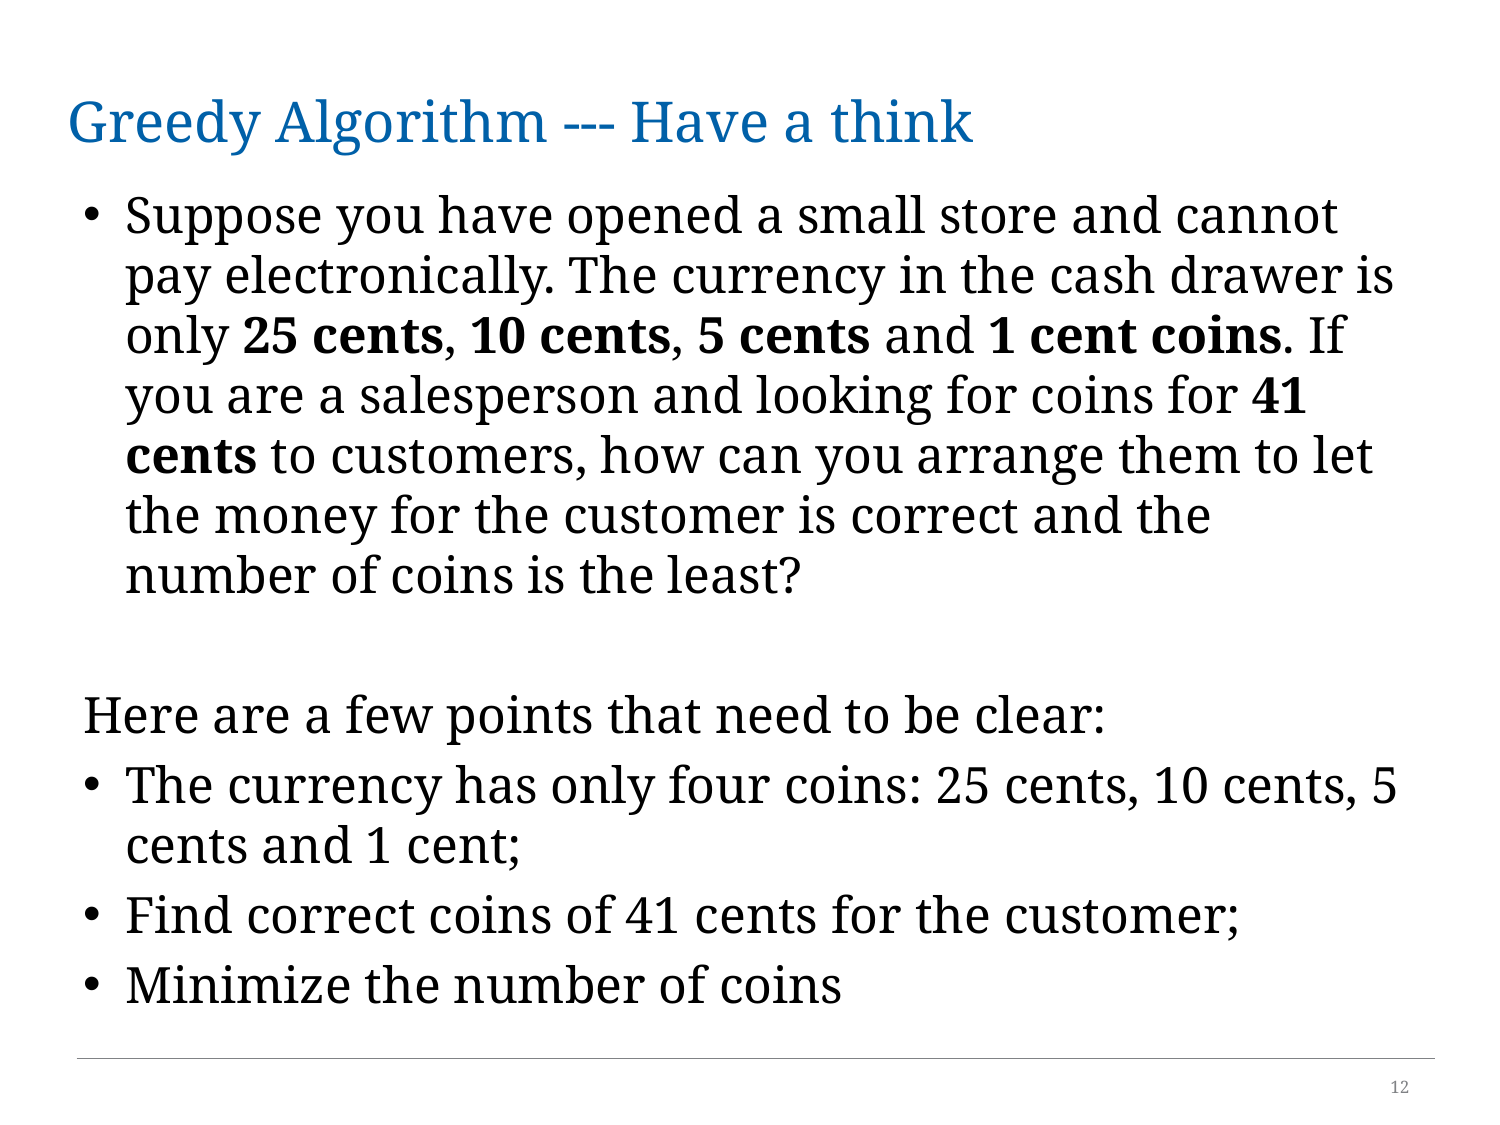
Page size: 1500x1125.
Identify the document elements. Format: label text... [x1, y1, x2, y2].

list Suppose you have opened a small store and cannot pay electronically. The currency in the cash drawer is only 25 cents, 10 cents, 5 cents and 1 cent coins. If you are a salesperson and looking for coins for 41 cents to customers, how can you arrange them to let the money for the customer is correct and the number of coins is the least? Here are a few points that need to be clear: The currency has only four coins: 25 cents, 10 cents, 5 cents and 1 cent; Find correct coins of 41 cents for the customer; Minimize the number of coins [68, 175, 1432, 1050]
title Greedy Algorithm --- Have a think [52, 50, 1403, 190]
slide_number 12 [1175, 1057, 1425, 1118]
